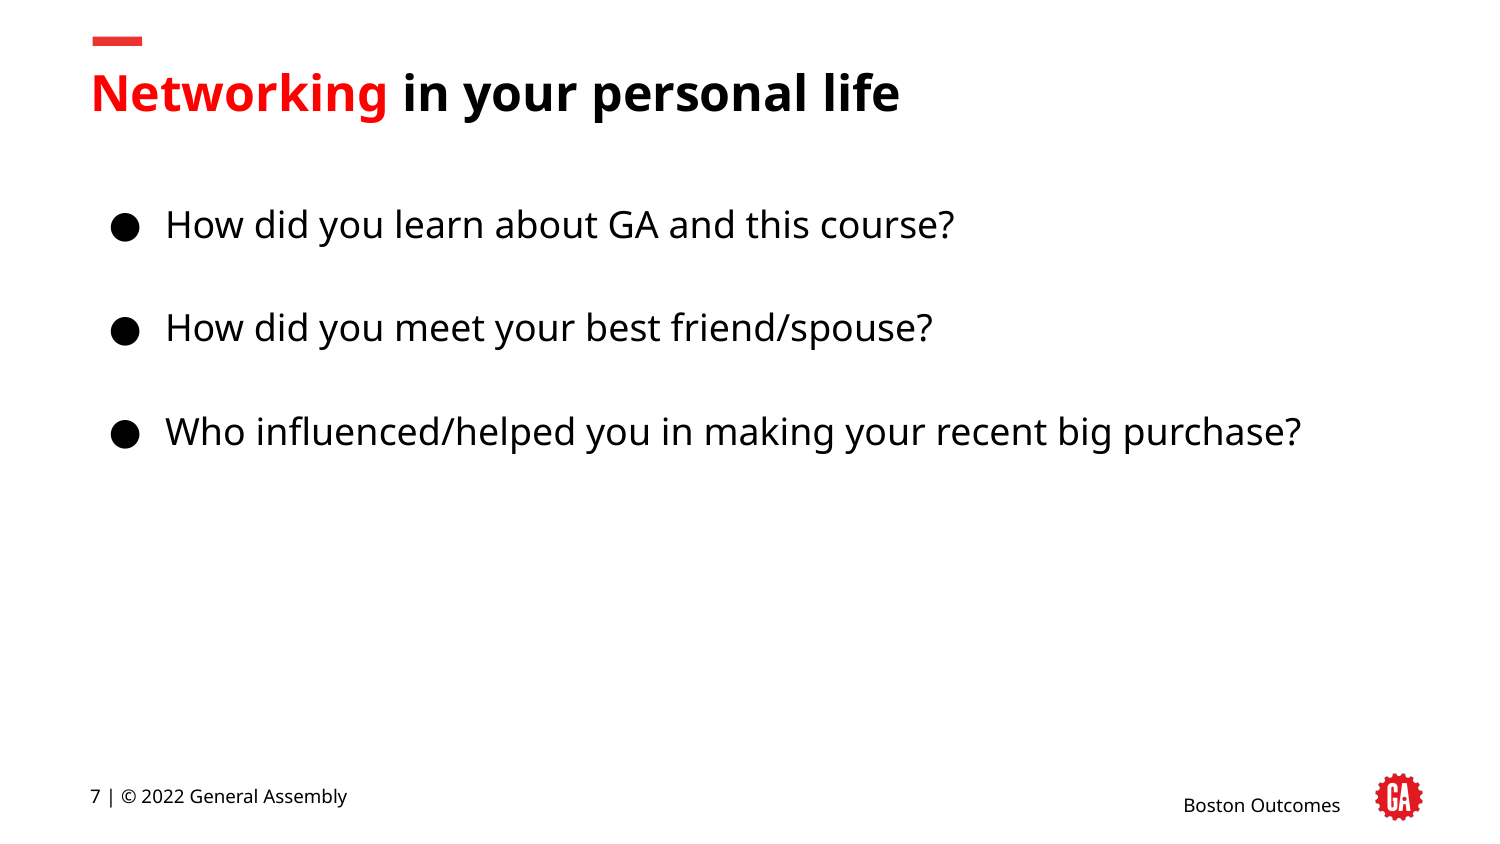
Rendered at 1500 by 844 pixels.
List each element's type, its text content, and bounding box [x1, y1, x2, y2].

slide_number ‹#› | © 2022 General Assembly [75, 764, 545, 830]
list How did you learn about GA and this course? How did you meet your best friend/spouse? Who influenced/helped you in making your recent big purchase? [75, 179, 1340, 665]
picture [1373, 771, 1425, 823]
title Networking in your personal life [75, 46, 1473, 140]
list Boston Outcomes [750, 773, 1356, 838]
